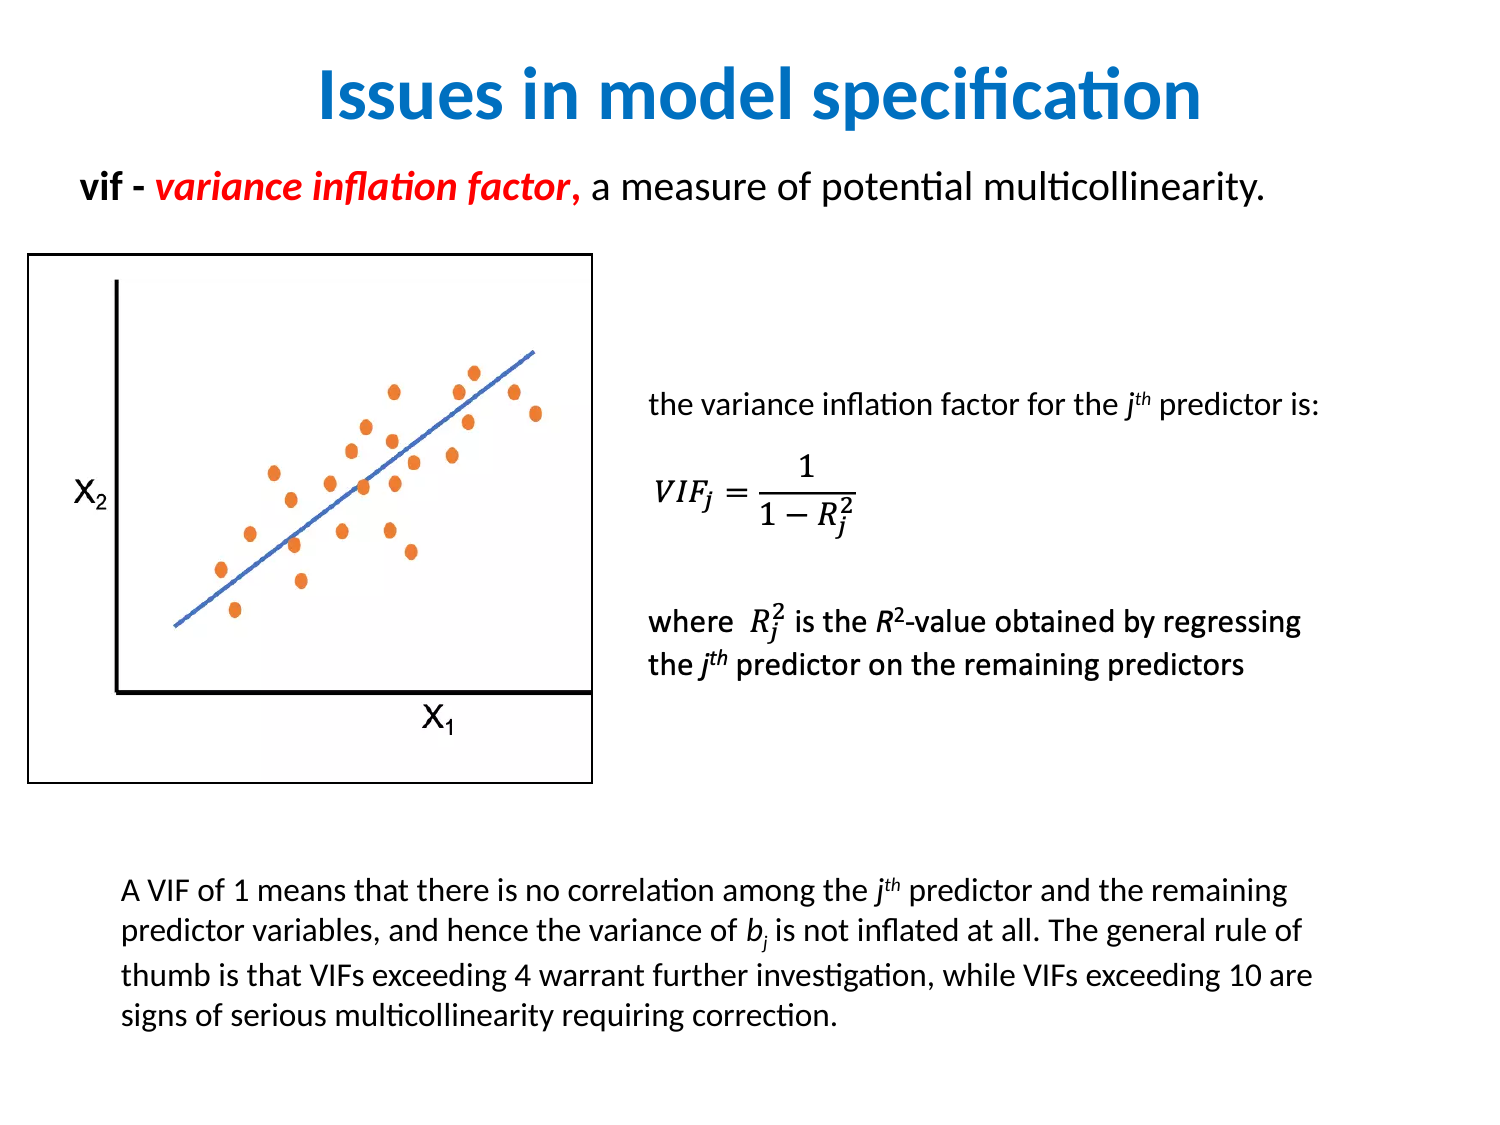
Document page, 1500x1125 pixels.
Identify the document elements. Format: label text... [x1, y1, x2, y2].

text_box the variance inflation factor for the jth predictor is: [633, 374, 1384, 430]
title Issues in model specification [110, 19, 1386, 148]
text_box [633, 590, 1384, 694]
text_box A VIF of 1 means that there is no correlation among the jth predictor and the remaining predictor variables, and hence the variance of bj is not inflated at all. The general rule of thumb is that VIFs exceeding 4 warrant further investigation, while VIFs exceeding 10 are signs of serious multicollinearity requiring correction. [106, 860, 1335, 1041]
text_box [649, 449, 862, 541]
text_box vif - variance inflation factor, a measure of potential multicollinearity. [64, 151, 1294, 216]
picture [29, 255, 592, 782]
